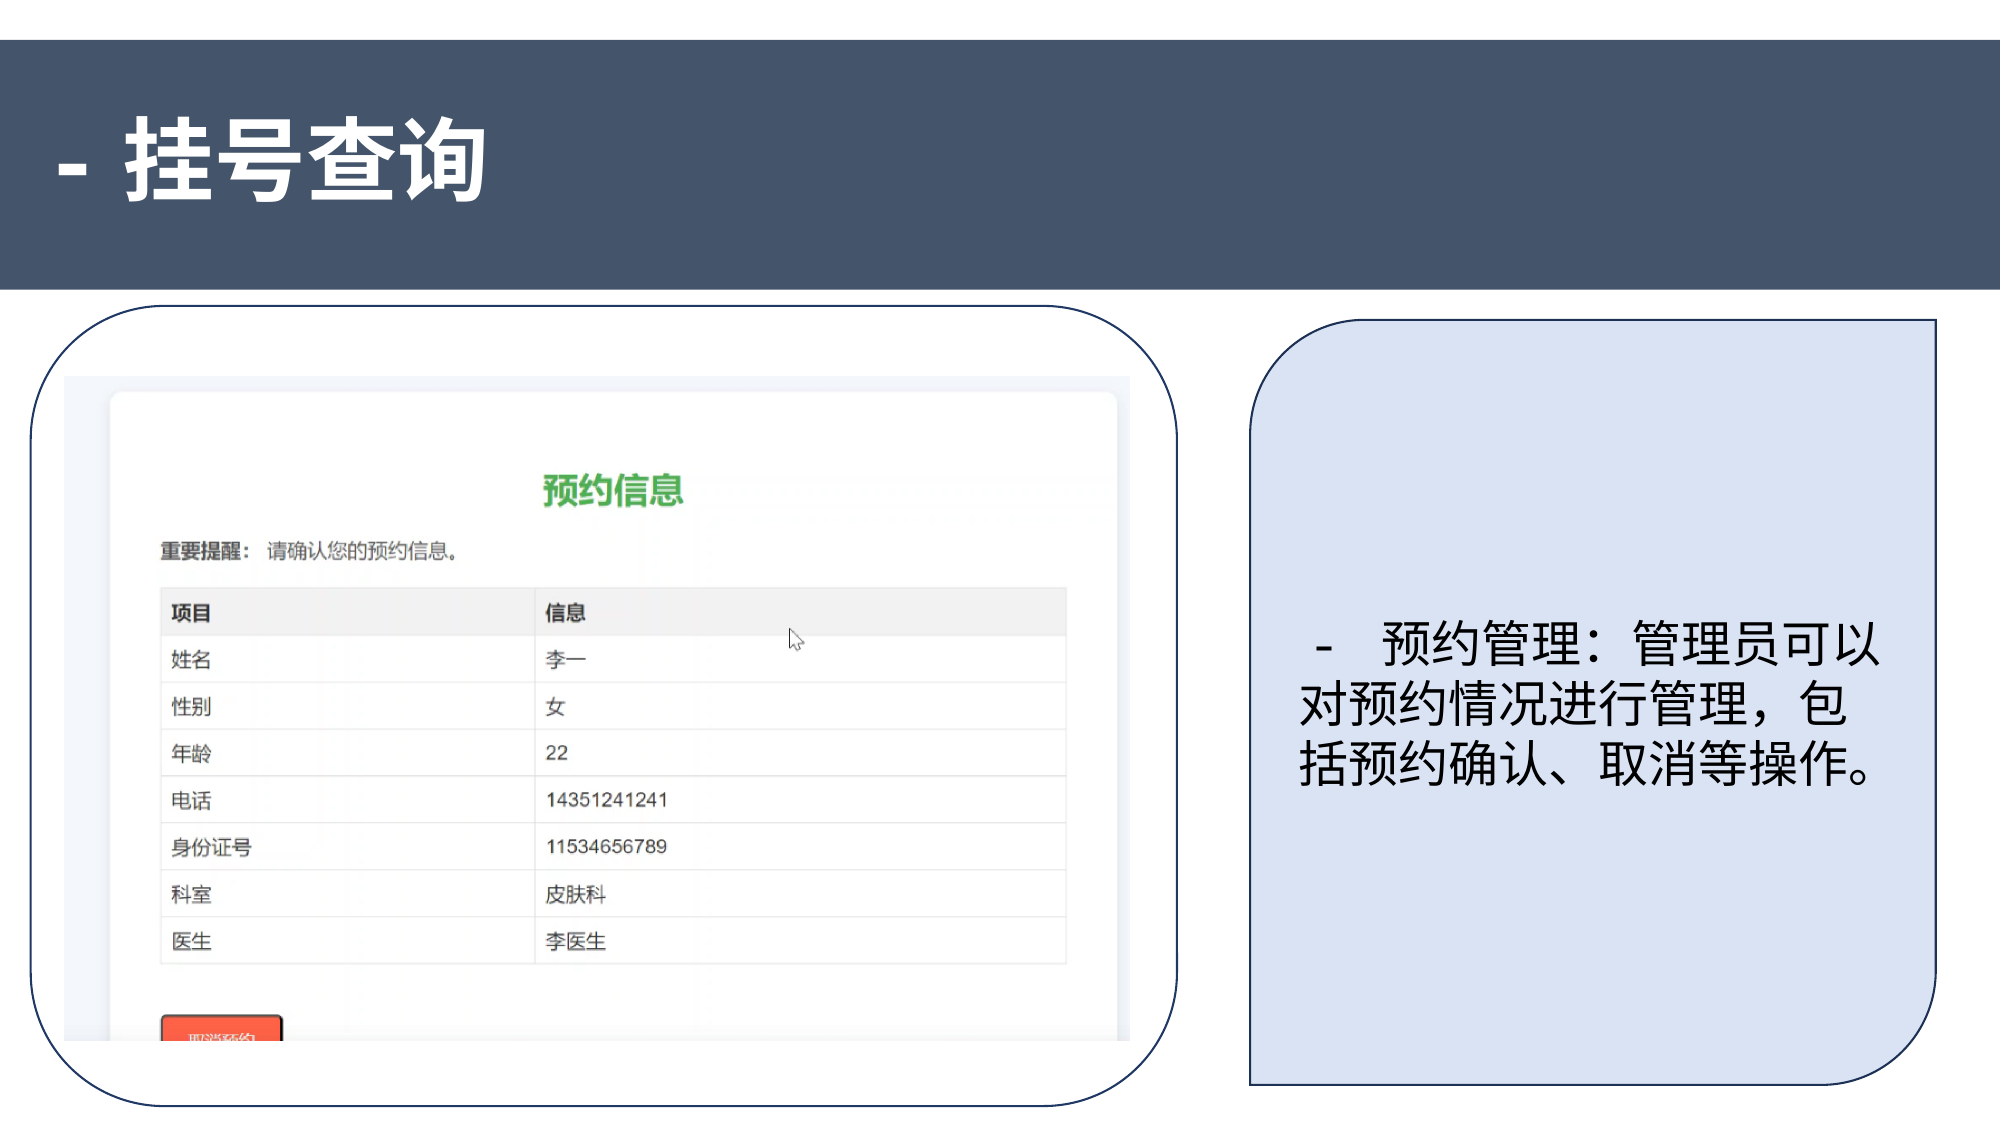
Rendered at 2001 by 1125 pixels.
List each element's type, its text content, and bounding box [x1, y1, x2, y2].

text_box - 预约管理：管理员可以对预约情况进行管理，包括预约确认、取消等操作。 [1249, 318, 1937, 1086]
text_box [140, 39, 1866, 258]
picture [64, 376, 1130, 1041]
title -挂号查询 [30, 56, 1756, 274]
text_box [29, 304, 1179, 1108]
text_box [0, 39, 2000, 291]
